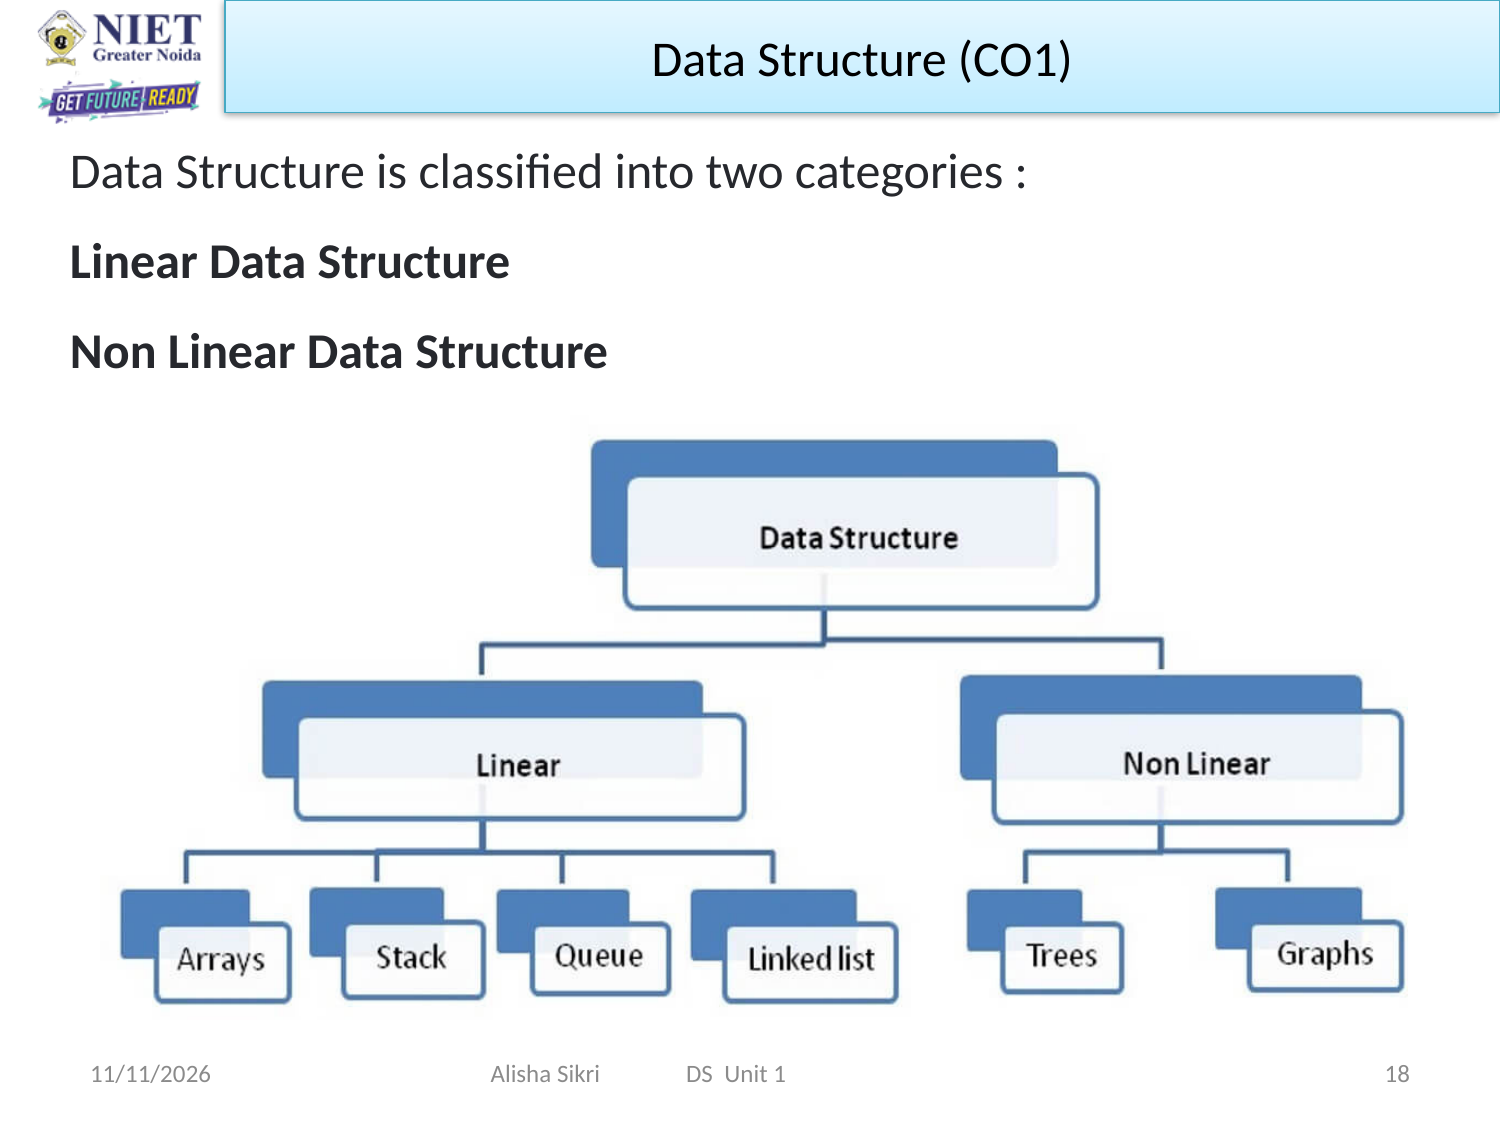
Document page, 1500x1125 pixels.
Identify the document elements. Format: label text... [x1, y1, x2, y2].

picture [100, 396, 1408, 1021]
slide_number 18 [1074, 1042, 1425, 1103]
text_box Data Structure (CO1) [238, 0, 1500, 113]
footer Alisha Sikri DS Unit 1 [462, 1042, 988, 1103]
picture [0, 0, 238, 135]
title Data Structure is classified into two categories : Linear Data Structure Non Linear Data Structure [55, 150, 1445, 338]
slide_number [75, 1042, 425, 1103]
